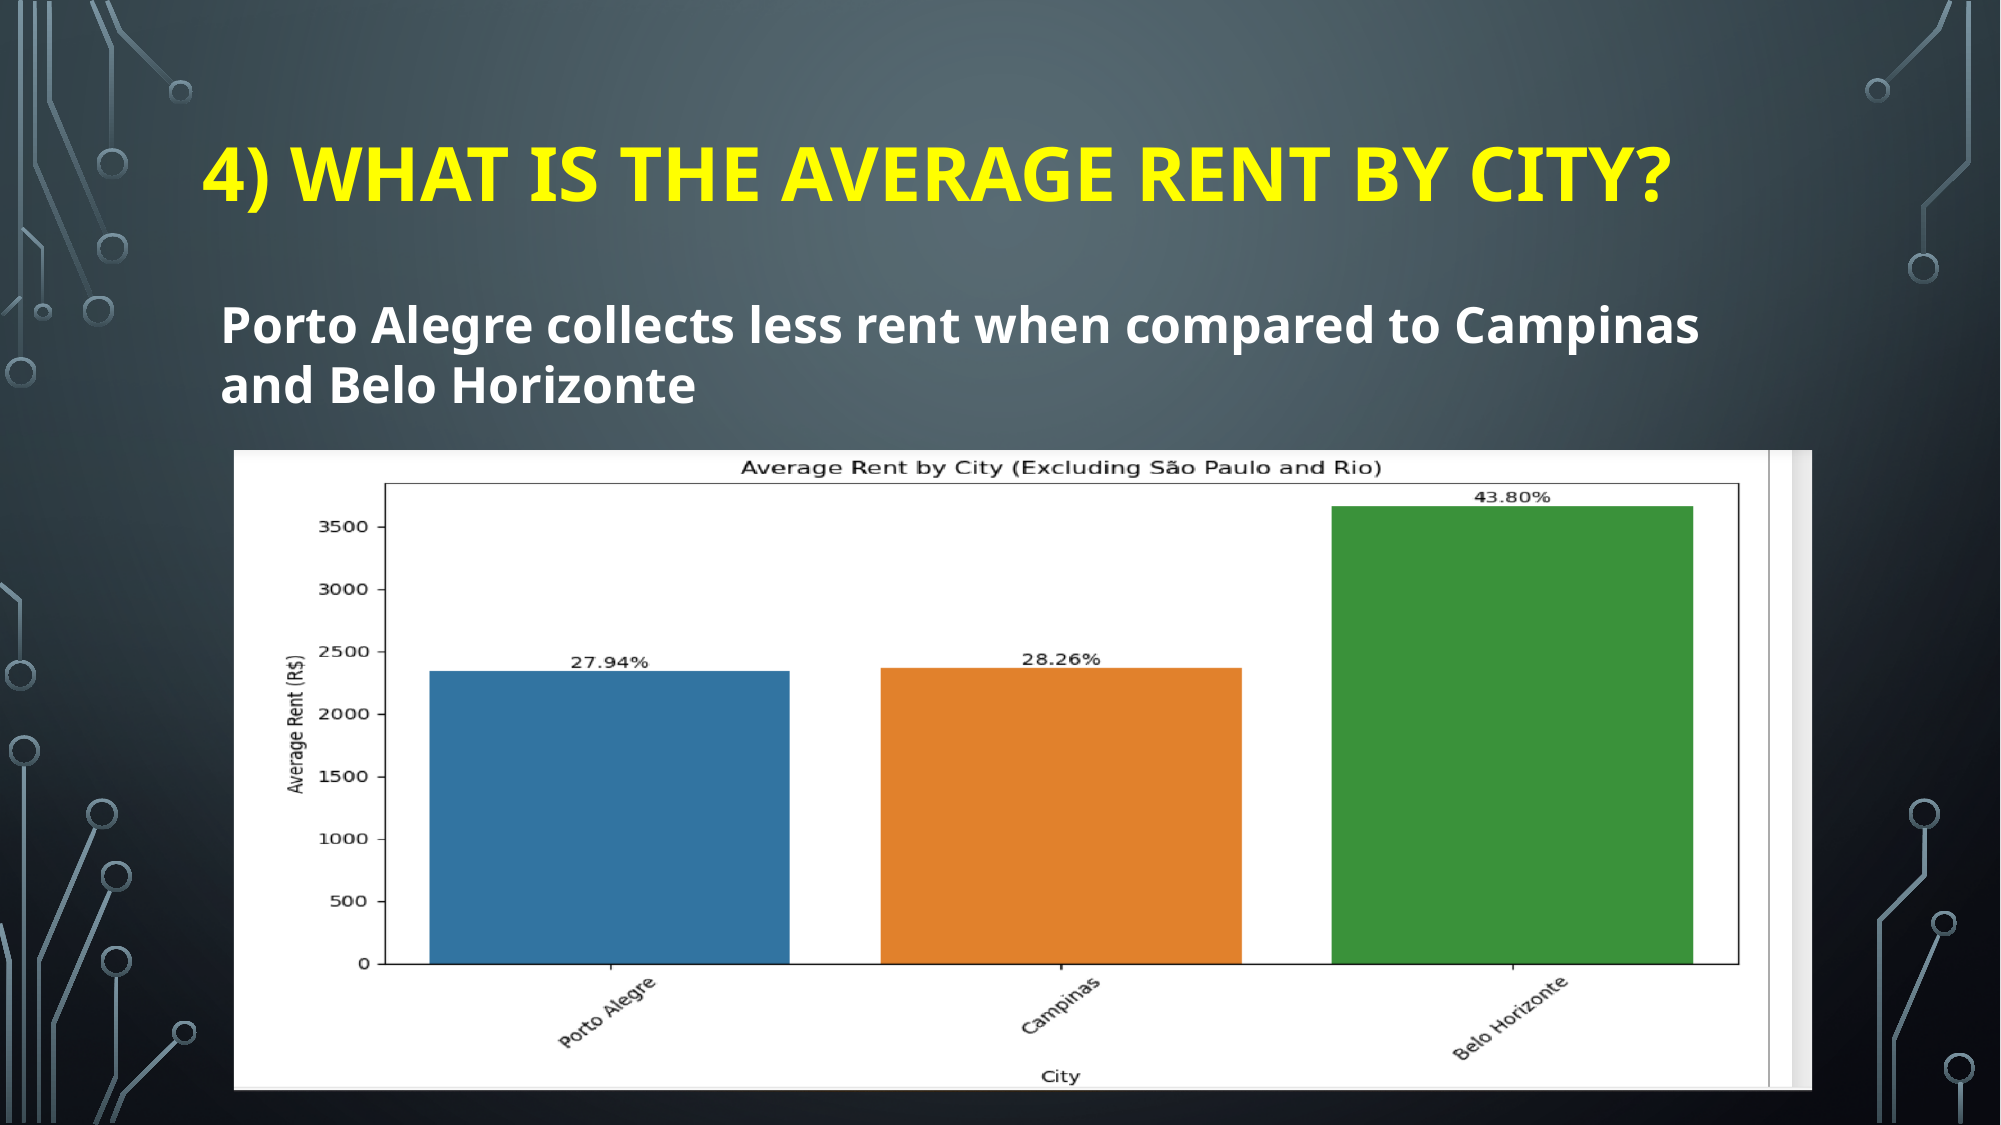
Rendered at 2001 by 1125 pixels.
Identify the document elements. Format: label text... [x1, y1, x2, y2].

title 4) What is the Average Rent by City? [187, 101, 1813, 344]
text_box Porto Alegre collects less rent when compared to Campinas and Belo Horizonte [205, 285, 1761, 421]
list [233, 449, 1813, 1092]
